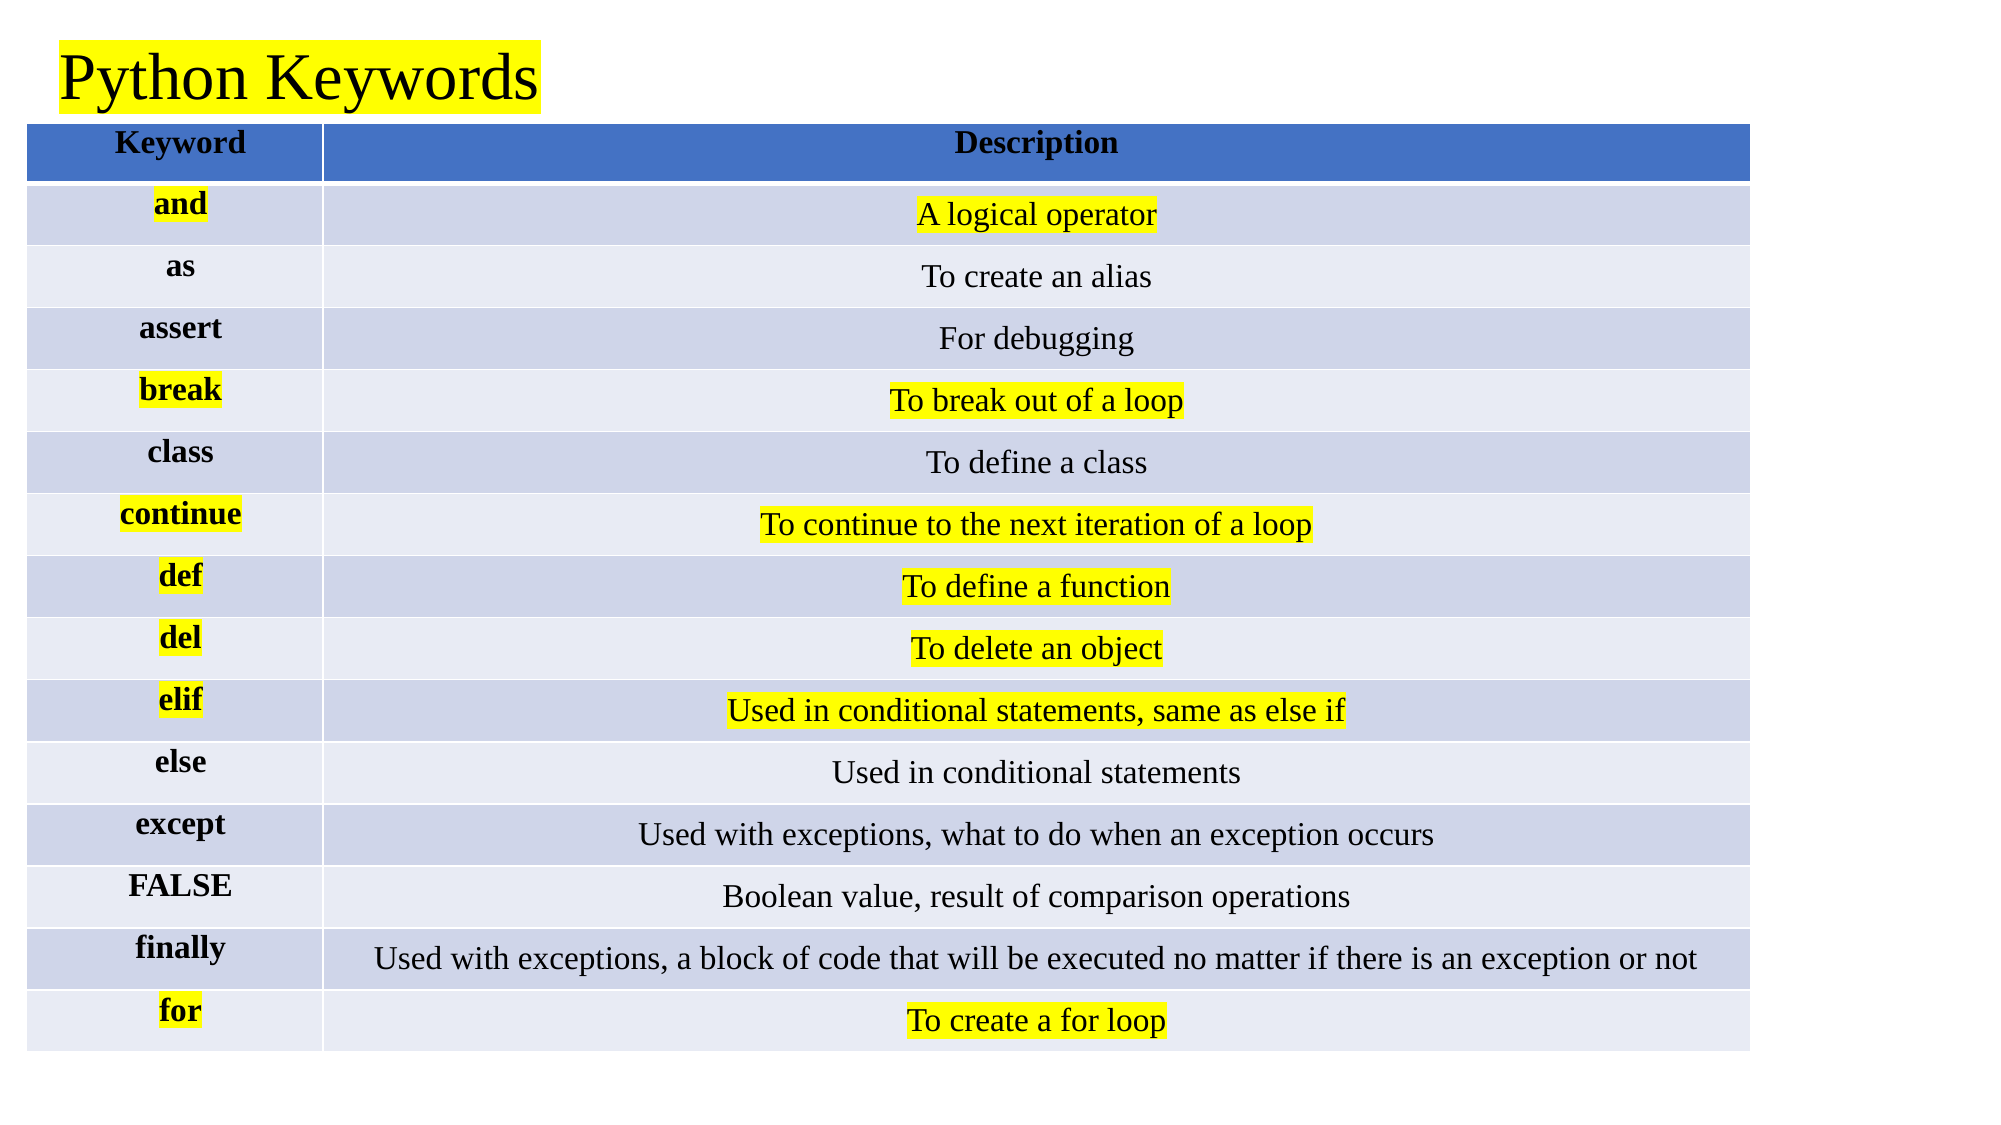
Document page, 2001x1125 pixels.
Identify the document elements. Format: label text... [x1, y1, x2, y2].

table_cell break [27, 370, 322, 431]
table_cell except [27, 805, 322, 865]
table_cell FALSE [27, 867, 322, 927]
table_cell To create an alias [324, 246, 1750, 307]
table_cell assert [27, 308, 322, 369]
table_cell class [27, 432, 322, 493]
title Python Keywords [44, 32, 1770, 123]
table_cell To define a class [324, 432, 1750, 493]
table_cell def [27, 556, 322, 617]
table_cell To define a function [324, 556, 1750, 617]
table_cell Used with exceptions, a block of code that will be executed no matter if there is an exception or not [324, 929, 1750, 989]
table_cell continue [27, 494, 322, 555]
table_cell finally [27, 929, 322, 989]
table_header Keyword [27, 124, 322, 181]
table_cell Used with exceptions, what to do when an exception occurs [324, 805, 1750, 865]
table_cell and [27, 186, 322, 245]
table_cell To break out of a loop [324, 370, 1750, 431]
table_cell Used in conditional statements, same as else if [324, 680, 1750, 741]
table_cell for [27, 991, 322, 1051]
table_cell To create a for loop [324, 991, 1750, 1051]
table_cell A logical operator [324, 186, 1750, 245]
table_cell del [27, 618, 322, 679]
table_cell For debugging [324, 308, 1750, 369]
table_cell else [27, 743, 322, 803]
table_cell elif [27, 680, 322, 741]
table_header Description [324, 124, 1750, 181]
table_cell To delete an object [324, 618, 1750, 679]
table_cell To continue to the next iteration of a loop [324, 494, 1750, 555]
table_cell Used in conditional statements [324, 743, 1750, 803]
table_cell Boolean value, result of comparison operations [324, 867, 1750, 927]
table_cell as [27, 246, 322, 307]
